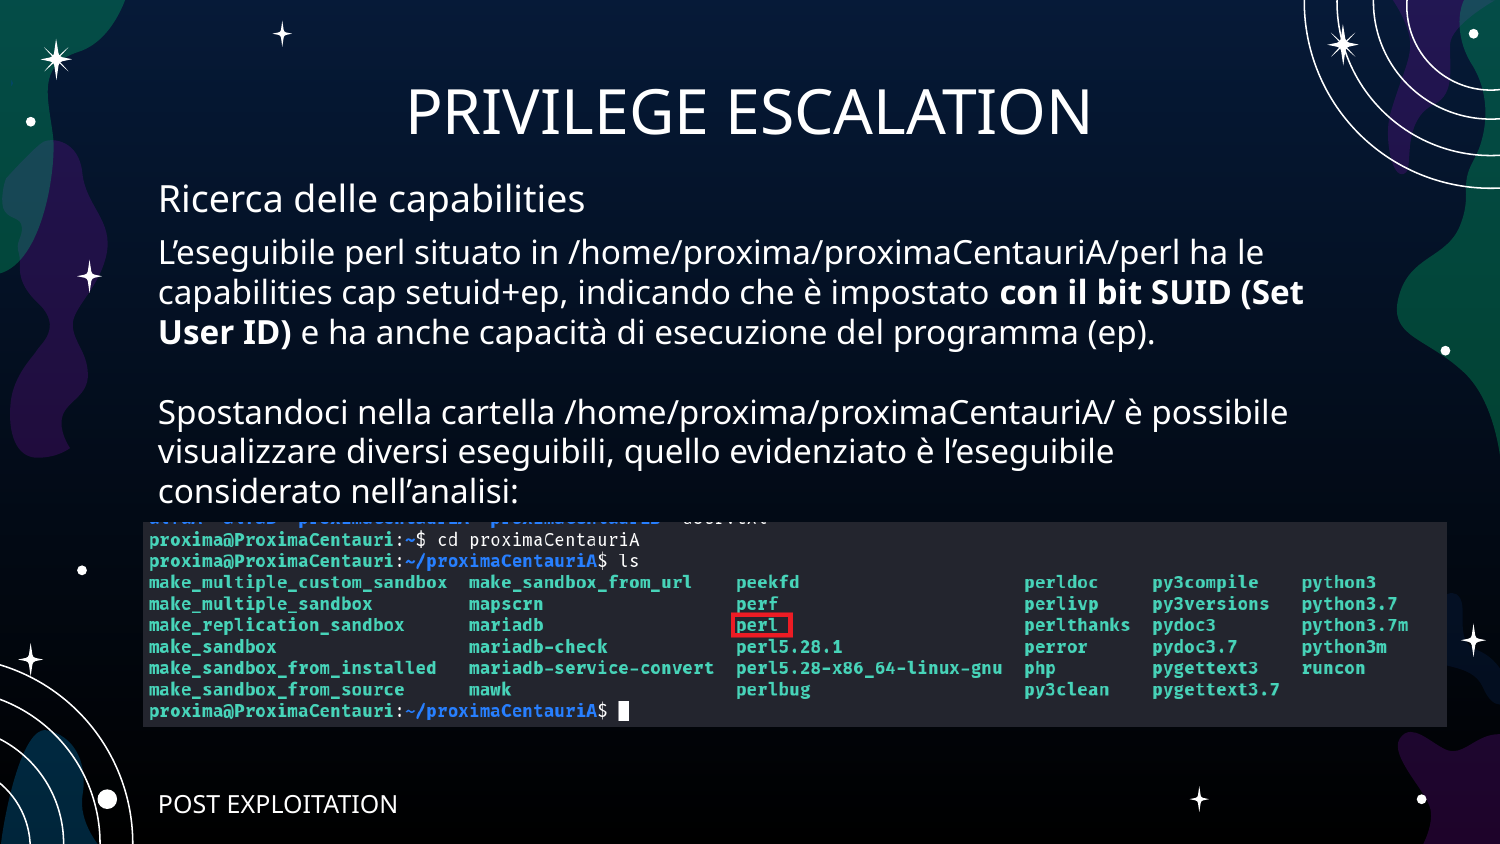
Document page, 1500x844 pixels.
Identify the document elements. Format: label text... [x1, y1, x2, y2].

picture [142, 522, 1447, 727]
text_box POST EXPLOITATION [143, 781, 1500, 827]
text_box L’eseguibile perl situato in /home/proxima/proximaCentauriA/perl ha le capabilities cap setuid+ep, indicando che è impostato con il bit SUID (Set User ID) e ha anche capacità di esecuzione del programma (ep). Spostandoci nella cartella /home/proxima/proximaCentauriA/ è possibile visualizzare diversi eseguibili, quello evidenziato è l’eseguibile considerato nell’analisi: [143, 223, 1322, 518]
title PRIVILEGE ESCALATION [117, 57, 1383, 152]
text_box Ricerca delle capabilities [143, 167, 1103, 223]
